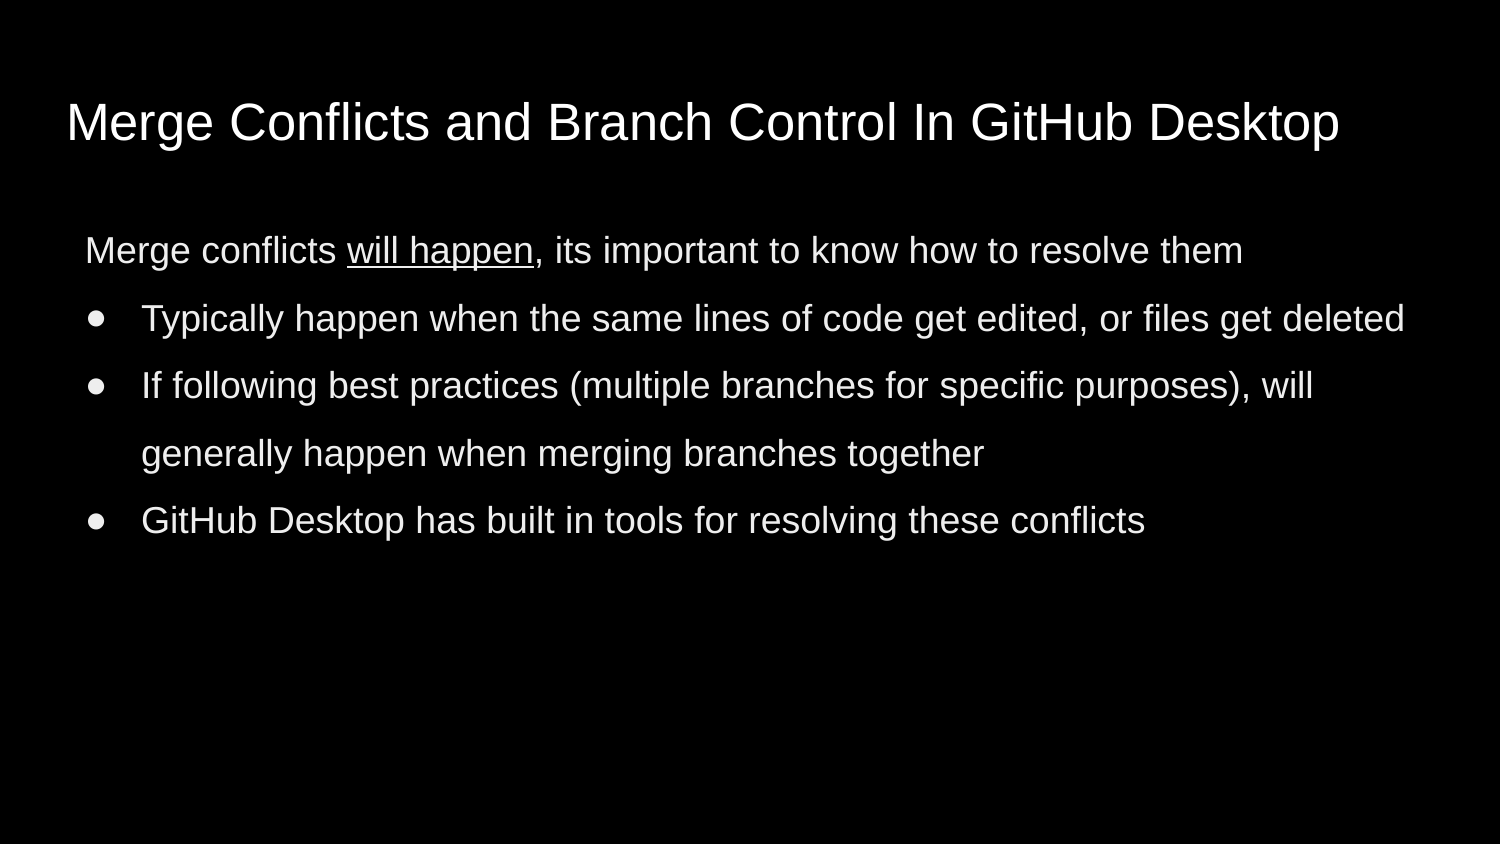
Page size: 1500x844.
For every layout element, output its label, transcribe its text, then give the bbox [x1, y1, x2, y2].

title Merge Conflicts and Branch Control In GitHub Desktop [51, 72, 1449, 167]
list Merge conflicts will happen, its important to know how to resolve them Typically happen when the same lines of code get edited, or files get deleted If following best practices (multiple branches for specific purposes), will generally happen when merging branches together GitHub Desktop has built in tools for resolving these conflicts [51, 189, 1449, 750]
